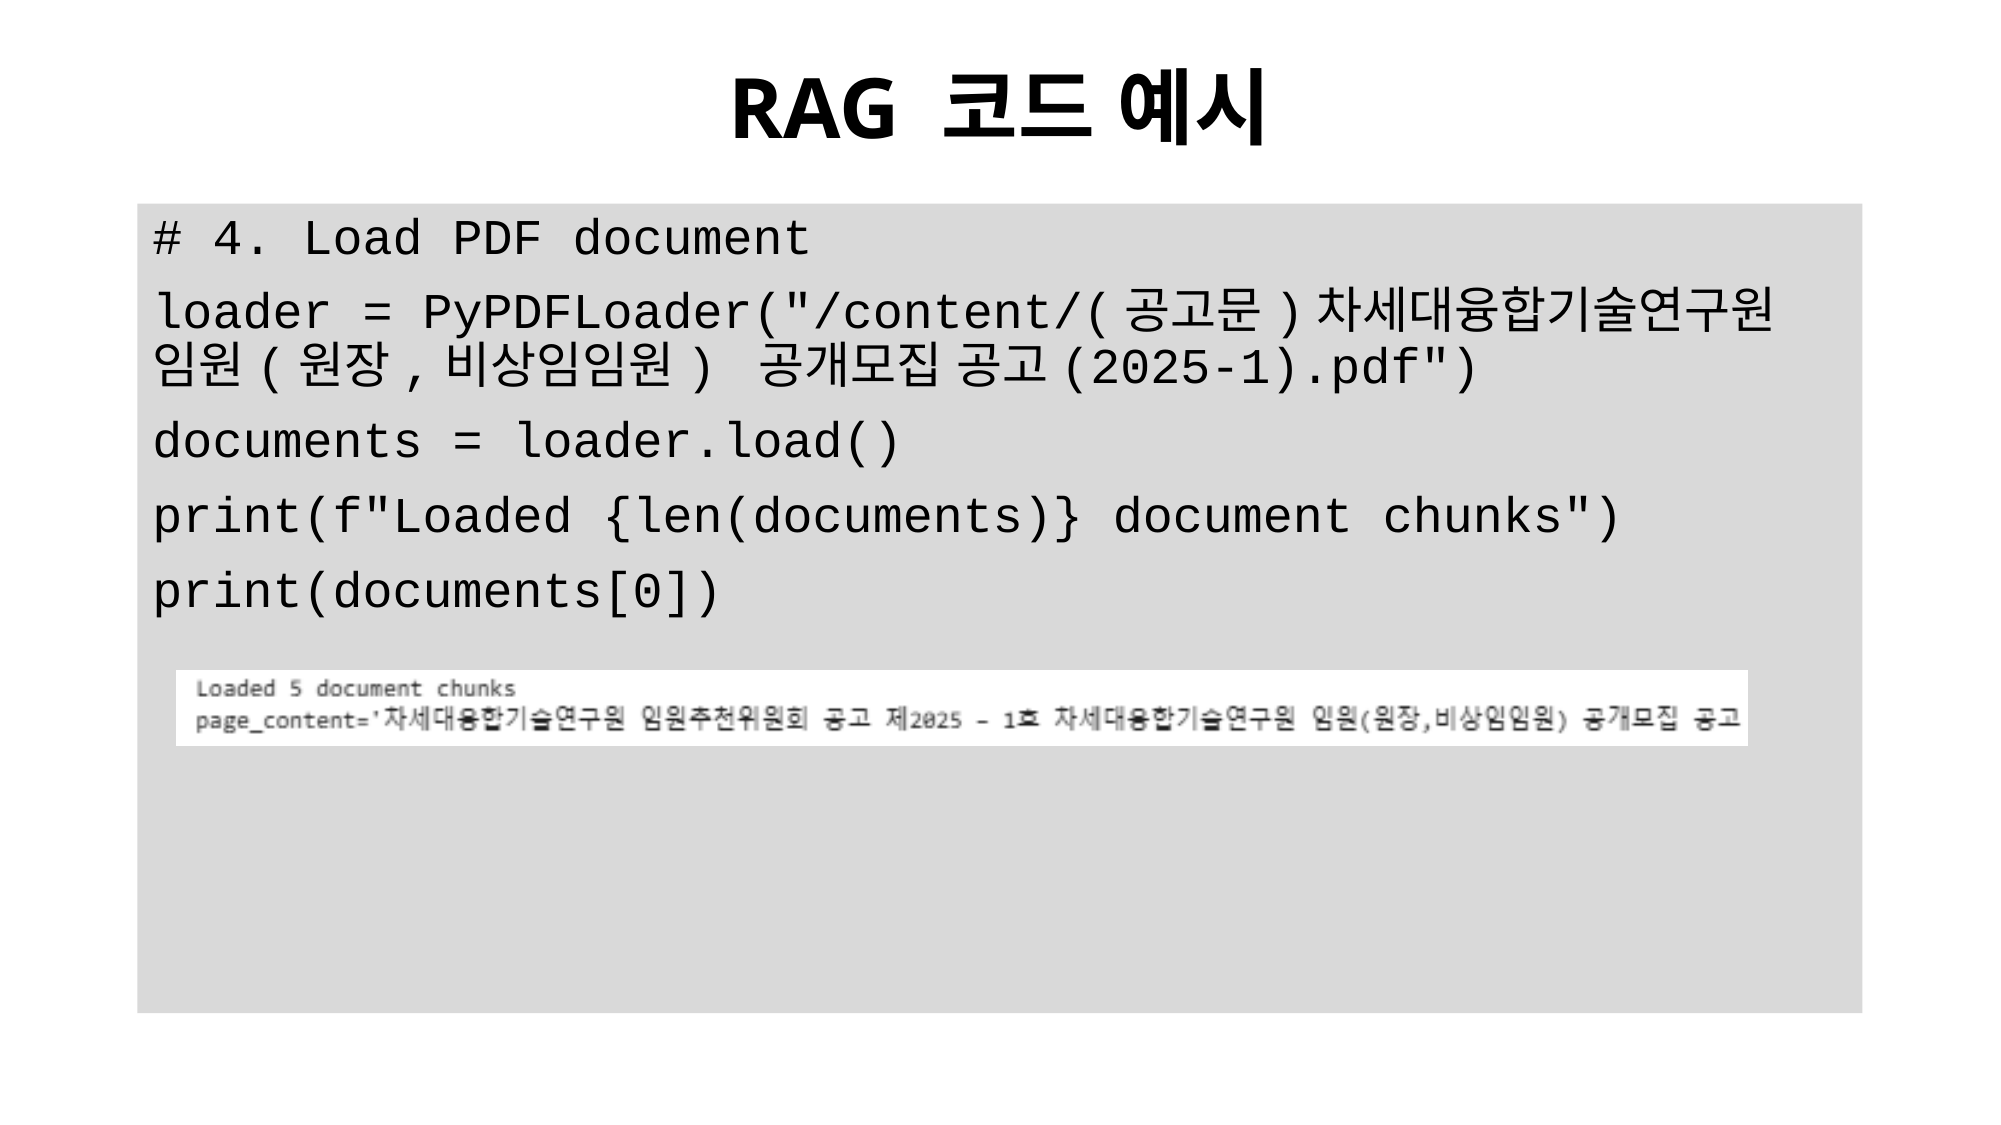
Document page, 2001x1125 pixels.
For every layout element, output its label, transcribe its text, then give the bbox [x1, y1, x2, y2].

picture [175, 670, 1748, 747]
list # 4. Load PDF document loader = PyPDFLoader("/content/(공고문)차세대융합기술연구원 임원(원장,비상임임원) 공개모집 공고(2025-1).pdf") documents = loader.load() print(f"Loaded {len(documents)} document chunks") print(documents[0]) [137, 203, 1863, 1014]
title RAG 코드 예시 [137, 59, 1863, 163]
